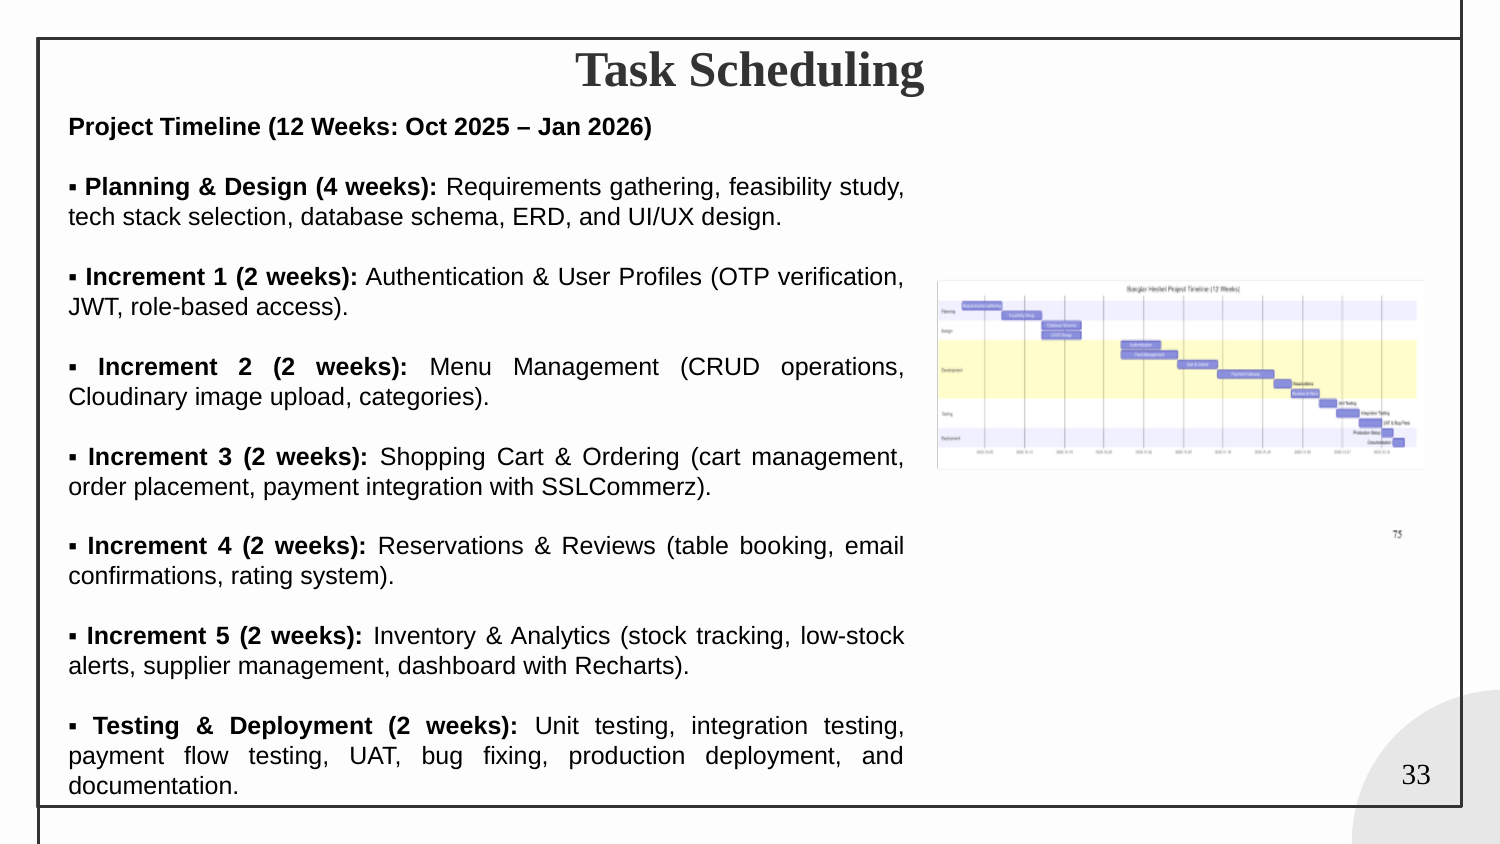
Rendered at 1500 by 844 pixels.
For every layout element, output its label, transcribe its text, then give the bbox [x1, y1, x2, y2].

picture [934, 212, 1425, 564]
text_box 33 [1386, 747, 1447, 798]
text_box Project Timeline (12 Weeks: Oct 2025 – Jan 2026) ▪ Planning & Design (4 weeks): Requirements gathering, feasibility study, tech stack selection, database schema, ERD, and UI/UX design. ▪ Increment 1 (2 weeks): Authentication & User Profiles (OTP verification, JWT, role-based access). ▪ Increment 2 (2 weeks): Menu Management (CRUD operations, Cloudinary image upload, categories). ▪ Increment 3 (2 weeks): Shopping Cart & Ordering (cart management, order placement, payment integration with SSLCommerz). ▪ Increment 4 (2 weeks): Reservations & Reviews (table booking, email confirmations, rating system). ▪ Increment 5 (2 weeks): Inventory & Analytics (stock tracking, low-stock alerts, supplier management, dashboard with Recharts). ▪ Testing & Deployment (2 weeks): Unit testing, integration testing, payment flow testing, UAT, bug fixing, production deployment, and documentation. [53, 103, 921, 807]
title Task Scheduling [118, 28, 1382, 104]
